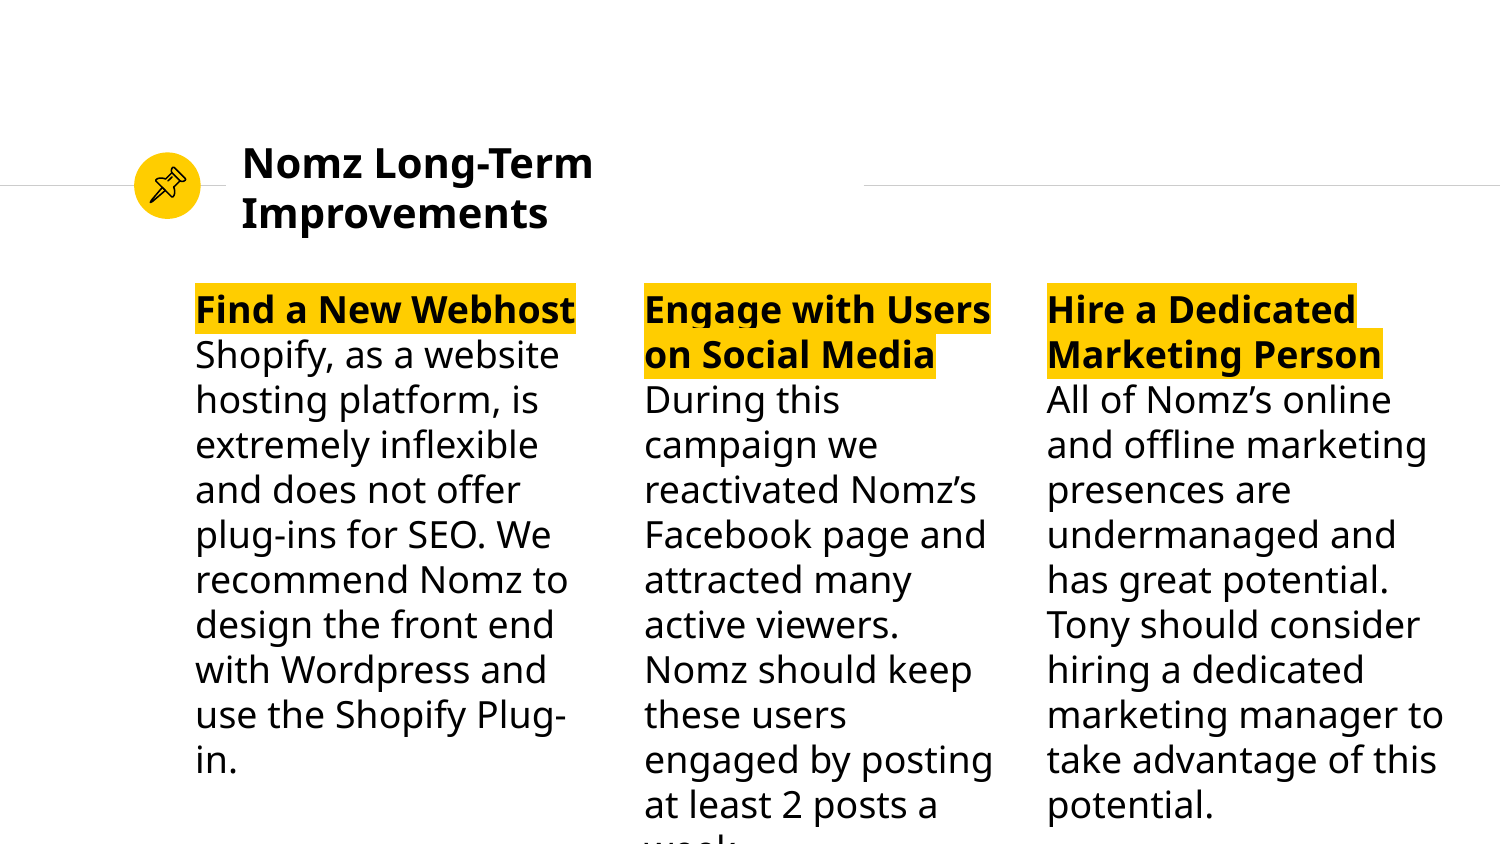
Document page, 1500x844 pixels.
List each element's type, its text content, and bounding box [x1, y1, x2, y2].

list Engage with Users on Social Media During this campaign we reactivated Nomz’s Facebook page and attracted many active viewers. Nomz should keep these users engaged by posting at least 2 posts a week. [629, 270, 1012, 783]
title Nomz Long-Term Improvements [226, 151, 863, 223]
list Hire a Dedicated Marketing Person All of Nomz’s online and offline marketing presences are undermanaged and has great potential. Tony should consider hiring a dedicated marketing manager to take advantage of this potential. [1031, 270, 1472, 783]
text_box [150, 166, 186, 203]
list Find a New Webhost Shopify, as a website hosting platform, is extremely inflexible and does not offer plug-ins for SEO. We recommend Nomz to design the front end with Wordpress and use the Shopify Plug-in. [180, 270, 610, 783]
